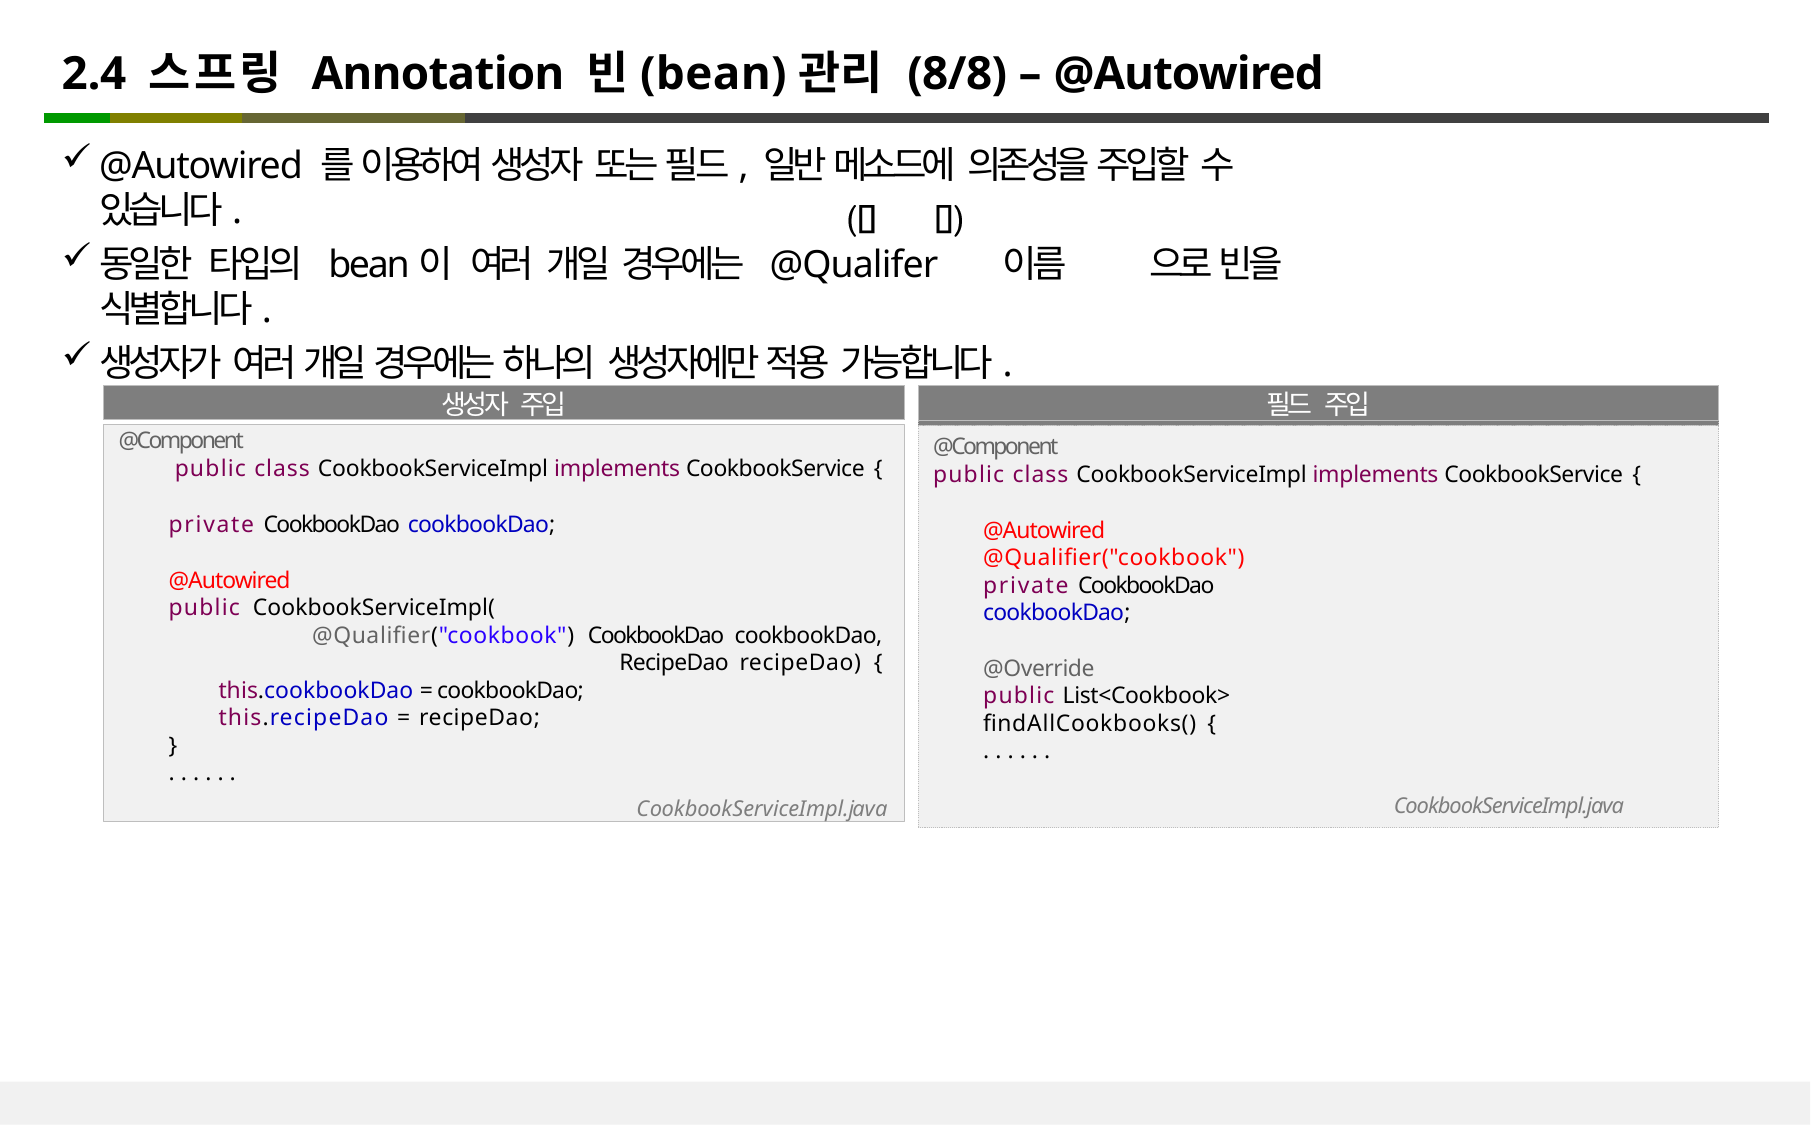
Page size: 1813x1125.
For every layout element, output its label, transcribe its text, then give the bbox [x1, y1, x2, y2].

text_box @Component public class CookbookServiceImpl implements CookbookService { @Autowired @Qualifier("cookbook") private CookbookDao cookbookDao; @Override public List<Cookbook> findAllCookbooks() { ...... [933, 429, 1698, 764]
text_box CookbookServiceImpl.java [1393, 790, 1712, 819]
text_box 생성자 주입 [103, 385, 905, 420]
text_box @Component public class CookbookServiceImpl implements CookbookService { private CookbookDao cookbookDao; @Autowired public CookbookServiceImpl( @Qualifier("cookbook") CookbookDao cookbookDao, RecipeDao recipeDao) { this.cookbookDao = cookbookDao; this.recipeDao = recipeDao; } ...... CookbookServiceImpl.java [103, 424, 905, 822]
text_box @Autowired 를 이용하여 생성자 또는 필드, 일반 메소드에 의존성을 주입할 수 있습니다. 동일한 타입의 bean이 여러 개일 경우에는 @Qualifer 이름 으로 빈을 식별합니다. 생성자가 여러 개일 경우에는 하나의 생성자에만 적용 가능합니다. [59, 130, 1330, 385]
text_box 필드 주입 [918, 385, 1719, 421]
text_box [918, 426, 1719, 828]
text_box [918, 421, 1719, 426]
title 2.4 스프링 Annotation 빈(bean)관리 (8/8) – @Autowired [59, 41, 1494, 232]
